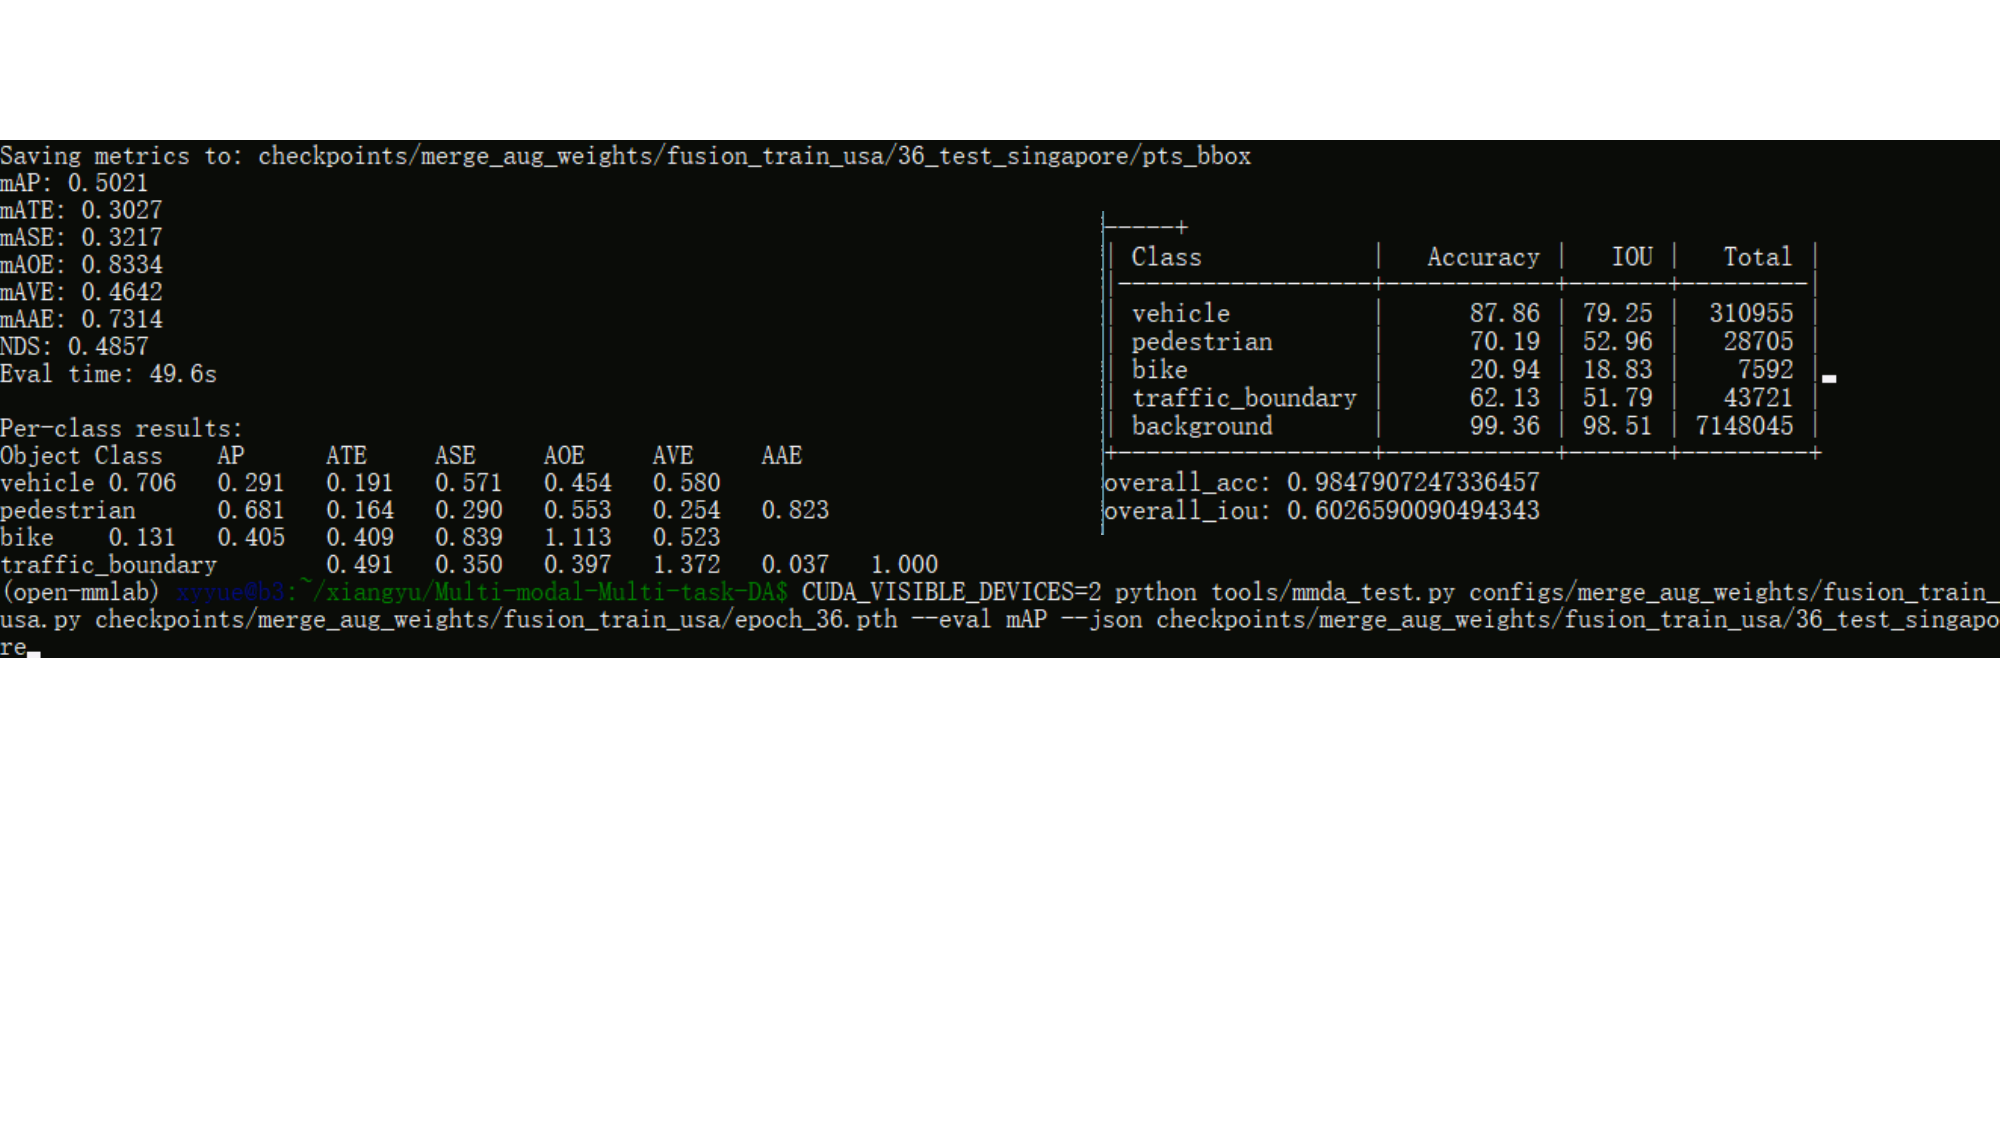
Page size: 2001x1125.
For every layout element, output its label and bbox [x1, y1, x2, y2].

picture [0, 140, 2000, 658]
